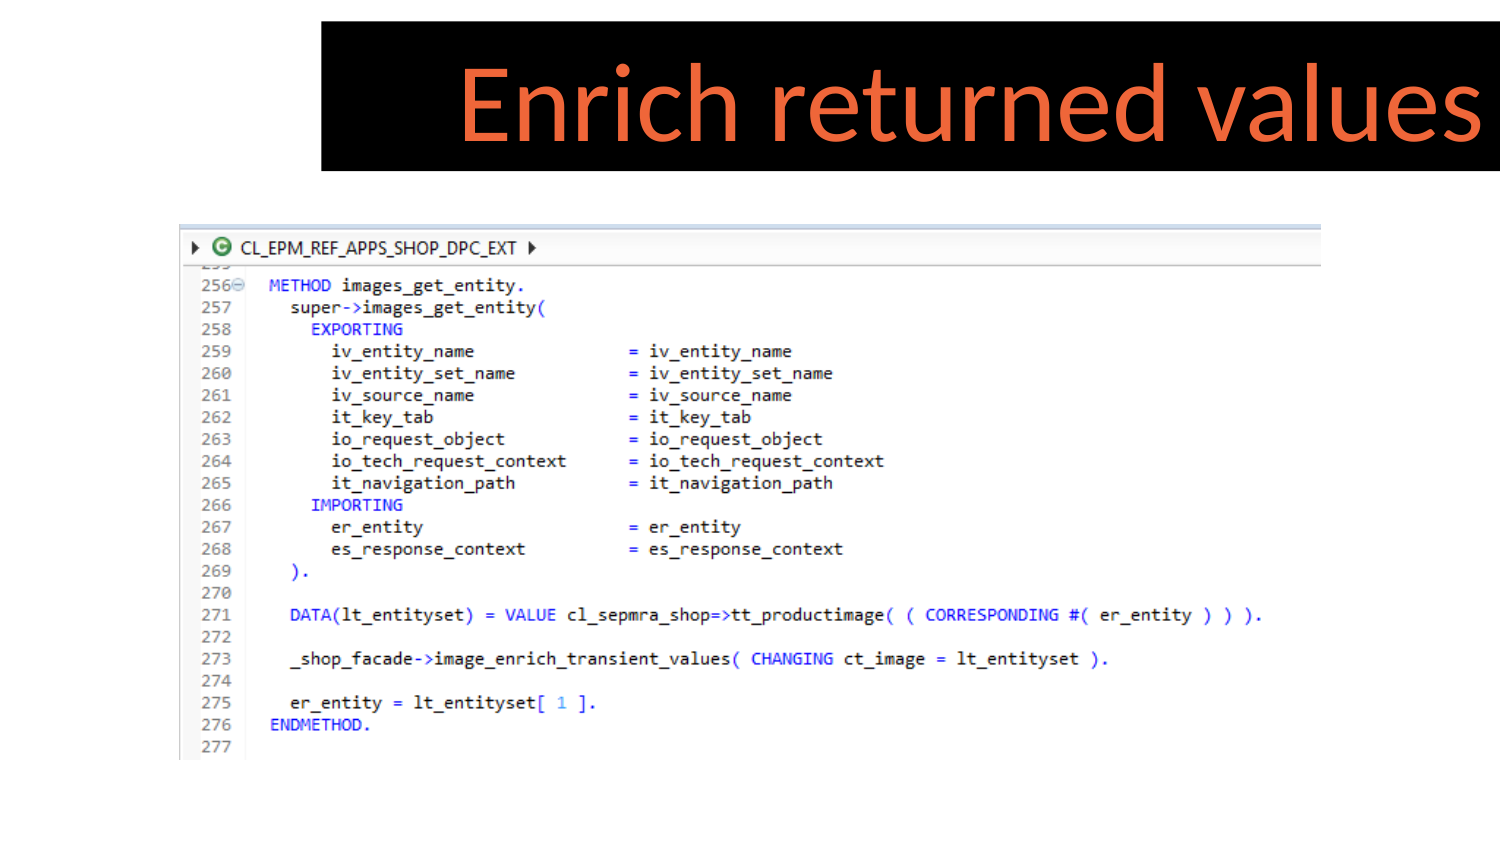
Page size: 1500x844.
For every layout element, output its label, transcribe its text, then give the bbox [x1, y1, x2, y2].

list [179, 224, 1321, 760]
text_box Enrich returned values [321, 21, 1500, 172]
